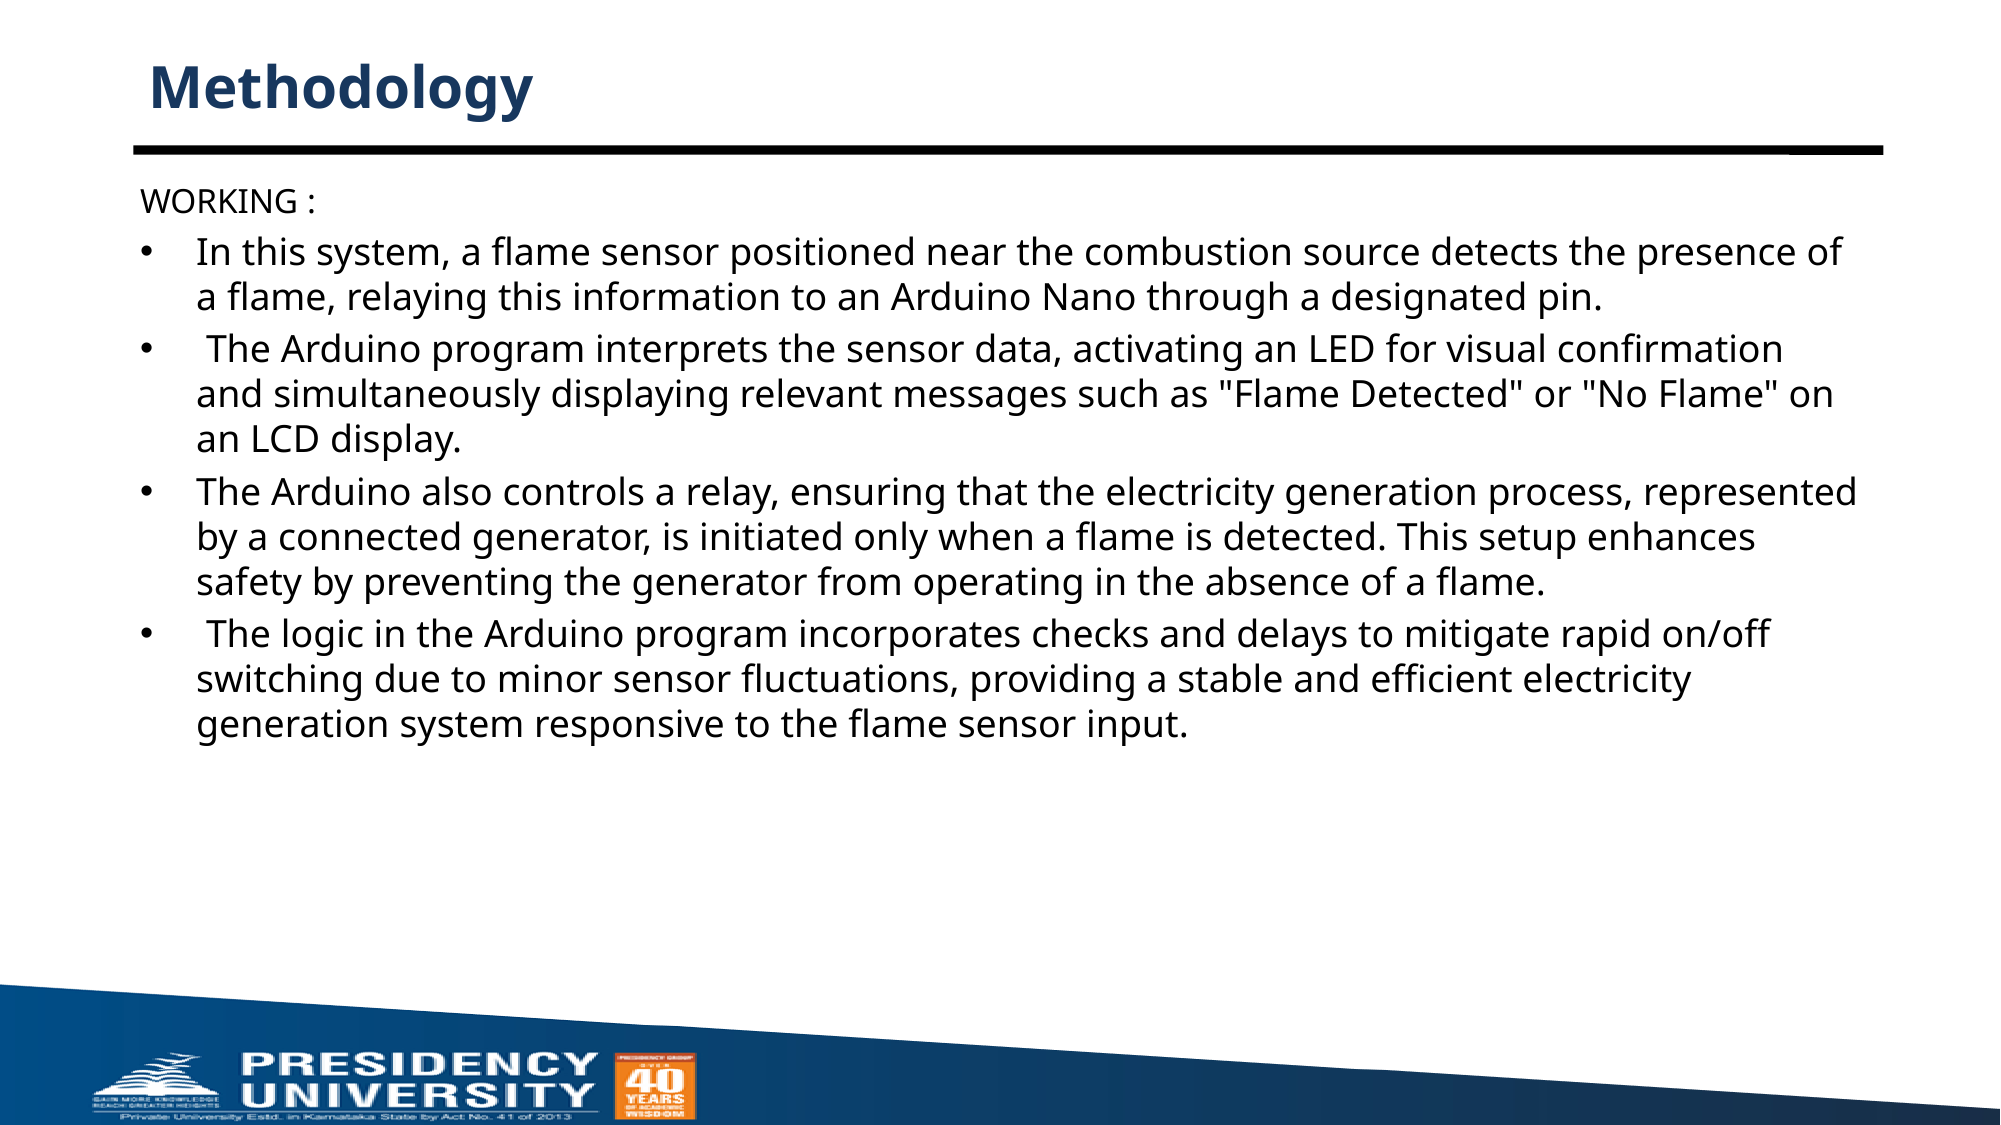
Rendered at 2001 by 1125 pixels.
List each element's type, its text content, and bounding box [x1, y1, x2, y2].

list WORKING : In this system, a flame sensor positioned near the combustion source detects the presence of a flame, relaying this information to an Arduino Nano through a designated pin. The Arduino program interprets the sensor data, activating an LED for visual confirmation and simultaneously displaying relevant messages such as "Flame Detected" or "No Flame" on an LCD display. The Arduino also controls a relay, ensuring that the electricity generation process, represented by a connected generator, is initiated only when a flame is detected. This setup enhances safety by preventing the generator from operating in the absence of a flame. The logic in the Arduino program incorporates checks and delays to mitigate rapid on/off switching due to minor sensor fluctuations, providing a stable and efficient electricity generation system responsive to the flame sensor input. [125, 172, 1875, 986]
picture [0, 982, 2000, 1125]
title Methodology [133, 45, 1884, 125]
